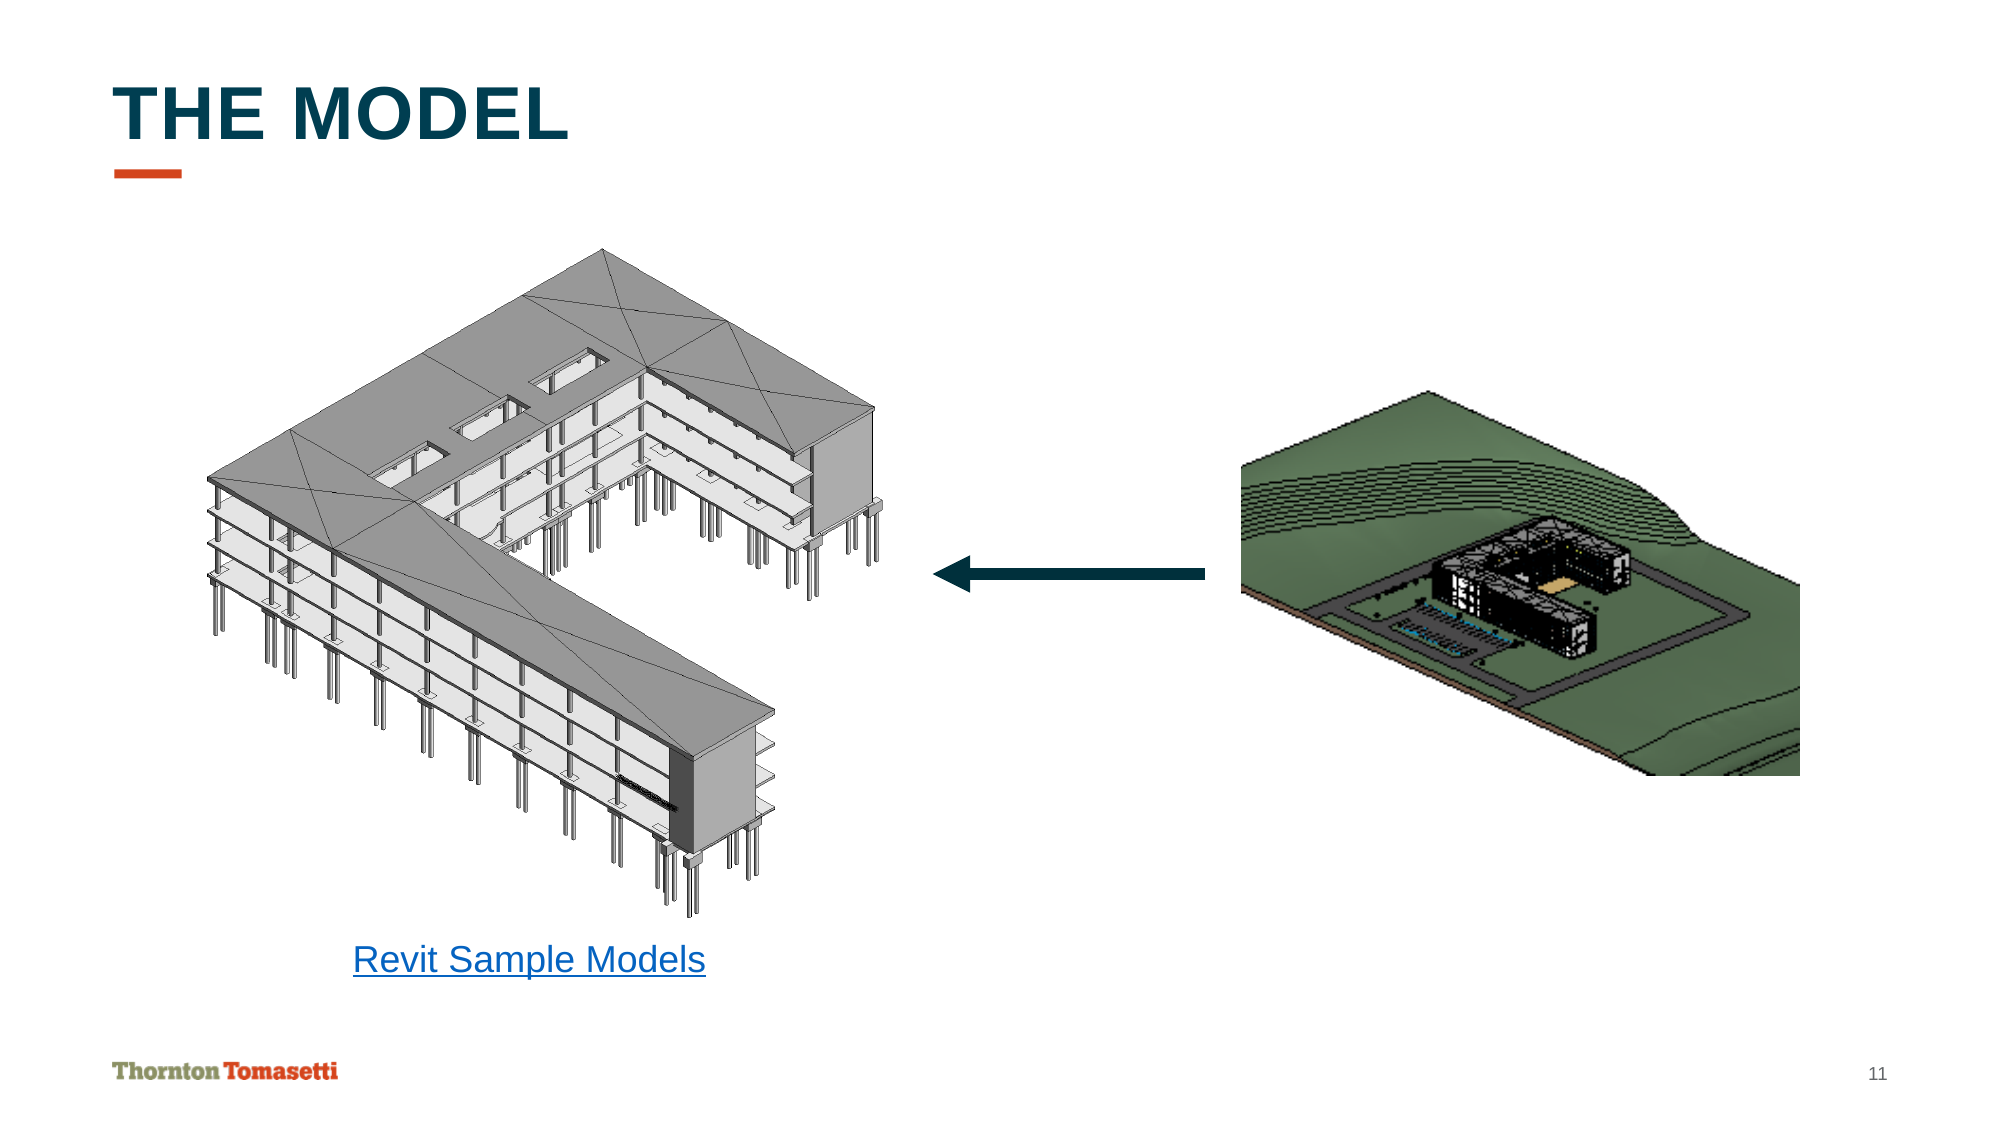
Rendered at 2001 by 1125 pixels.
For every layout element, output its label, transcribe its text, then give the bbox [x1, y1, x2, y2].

slide_number 11 [1831, 1042, 1888, 1103]
title The model [112, 75, 1888, 170]
text_box Revit Sample Models [337, 939, 743, 988]
picture [147, 209, 933, 939]
text_box [113, 168, 183, 179]
list [112, 224, 1888, 999]
picture [112, 1061, 338, 1080]
picture [1241, 372, 1800, 776]
